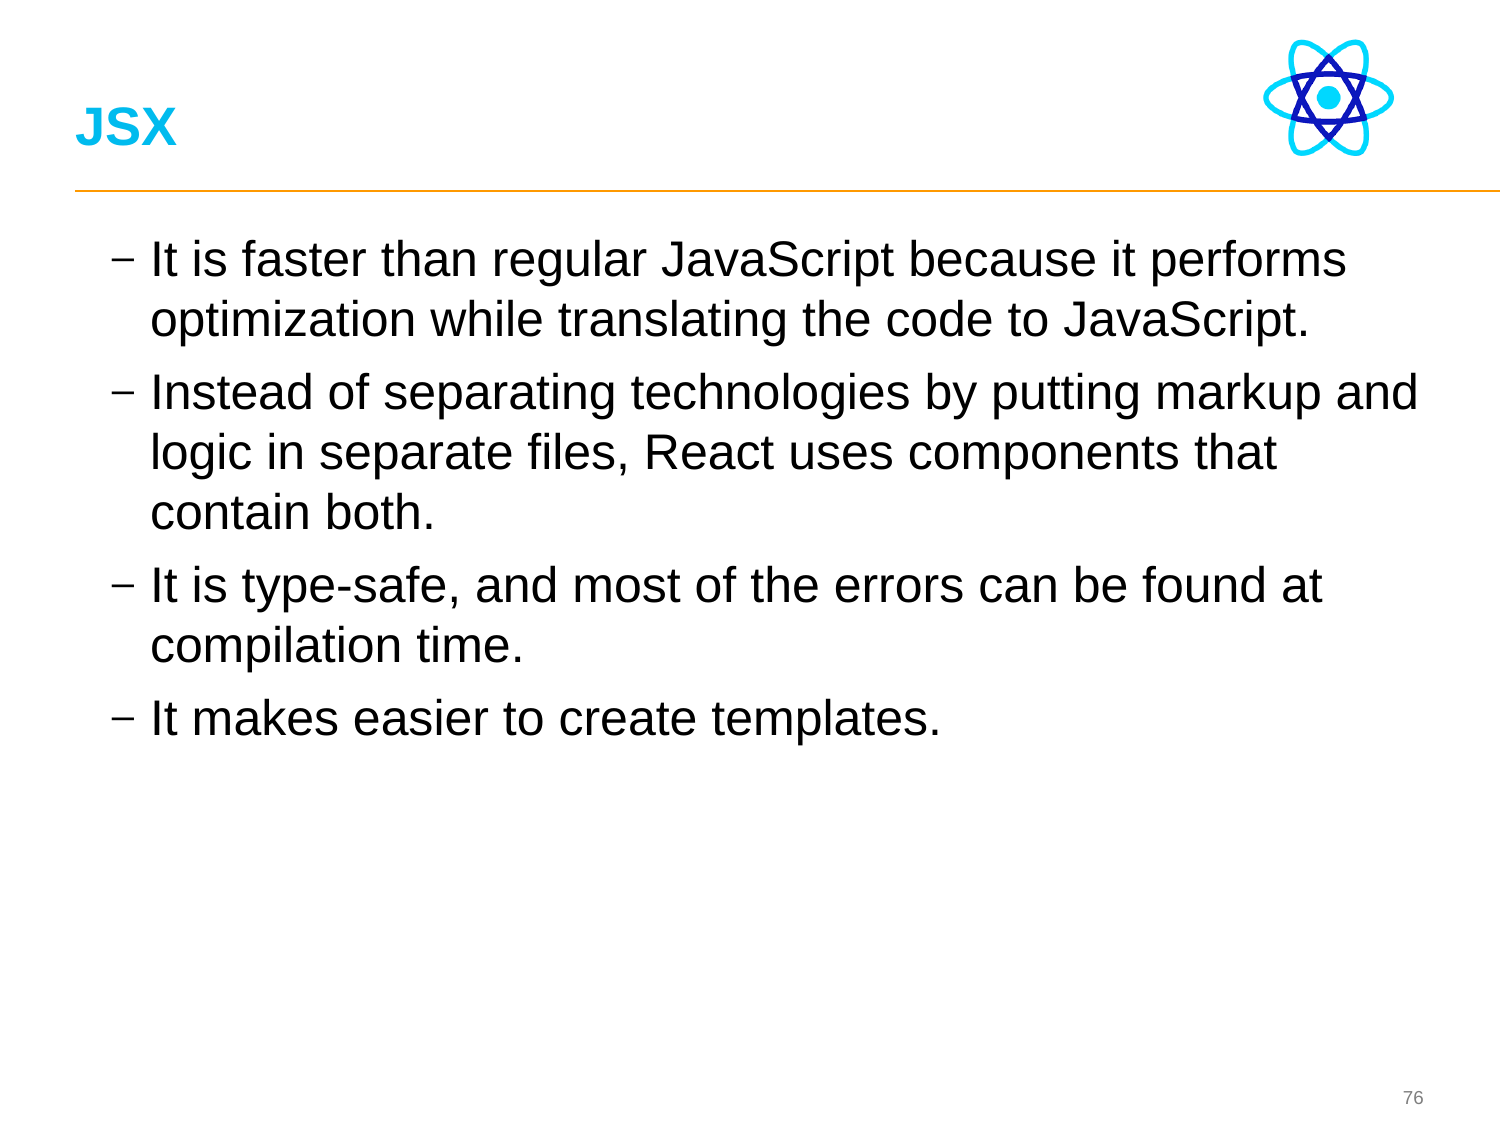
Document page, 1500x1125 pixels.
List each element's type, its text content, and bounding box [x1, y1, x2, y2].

title JSX [75, 27, 1422, 157]
list It is faster than regular JavaScript because it performs optimization while translating the code to JavaScript. Instead of separating technologies by putting markup and logic in separate files, React uses components that contain both. It is type-safe, and most of the errors can be found at compilation time. It makes easier to create templates. [75, 226, 1425, 1018]
